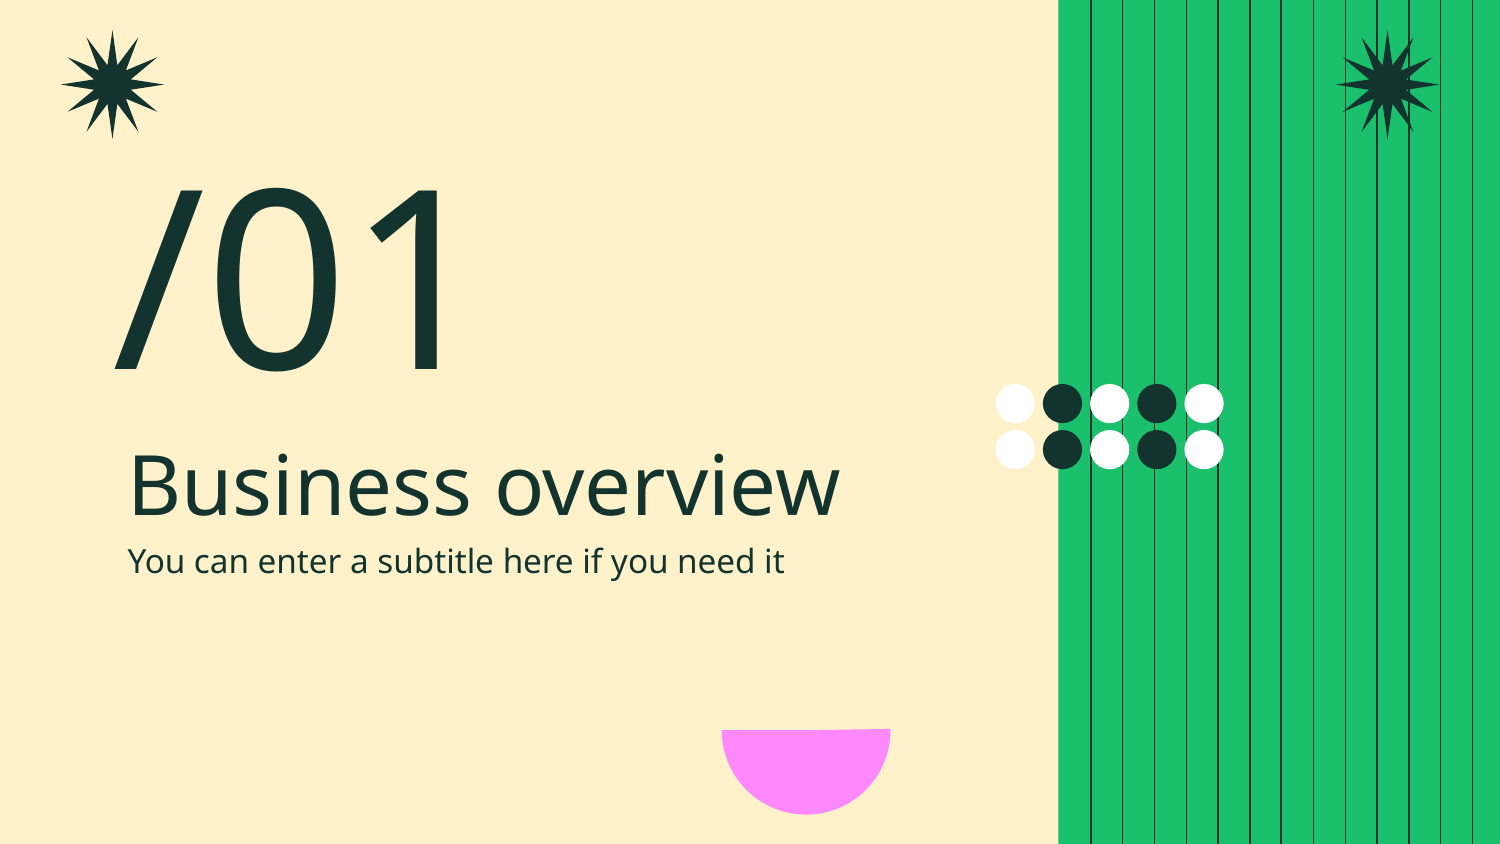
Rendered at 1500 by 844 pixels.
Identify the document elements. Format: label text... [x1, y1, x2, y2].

title Business overview [112, 413, 1038, 552]
title /01 [112, 155, 673, 384]
subtitle You can enter a subtitle here if you need it [112, 524, 891, 605]
